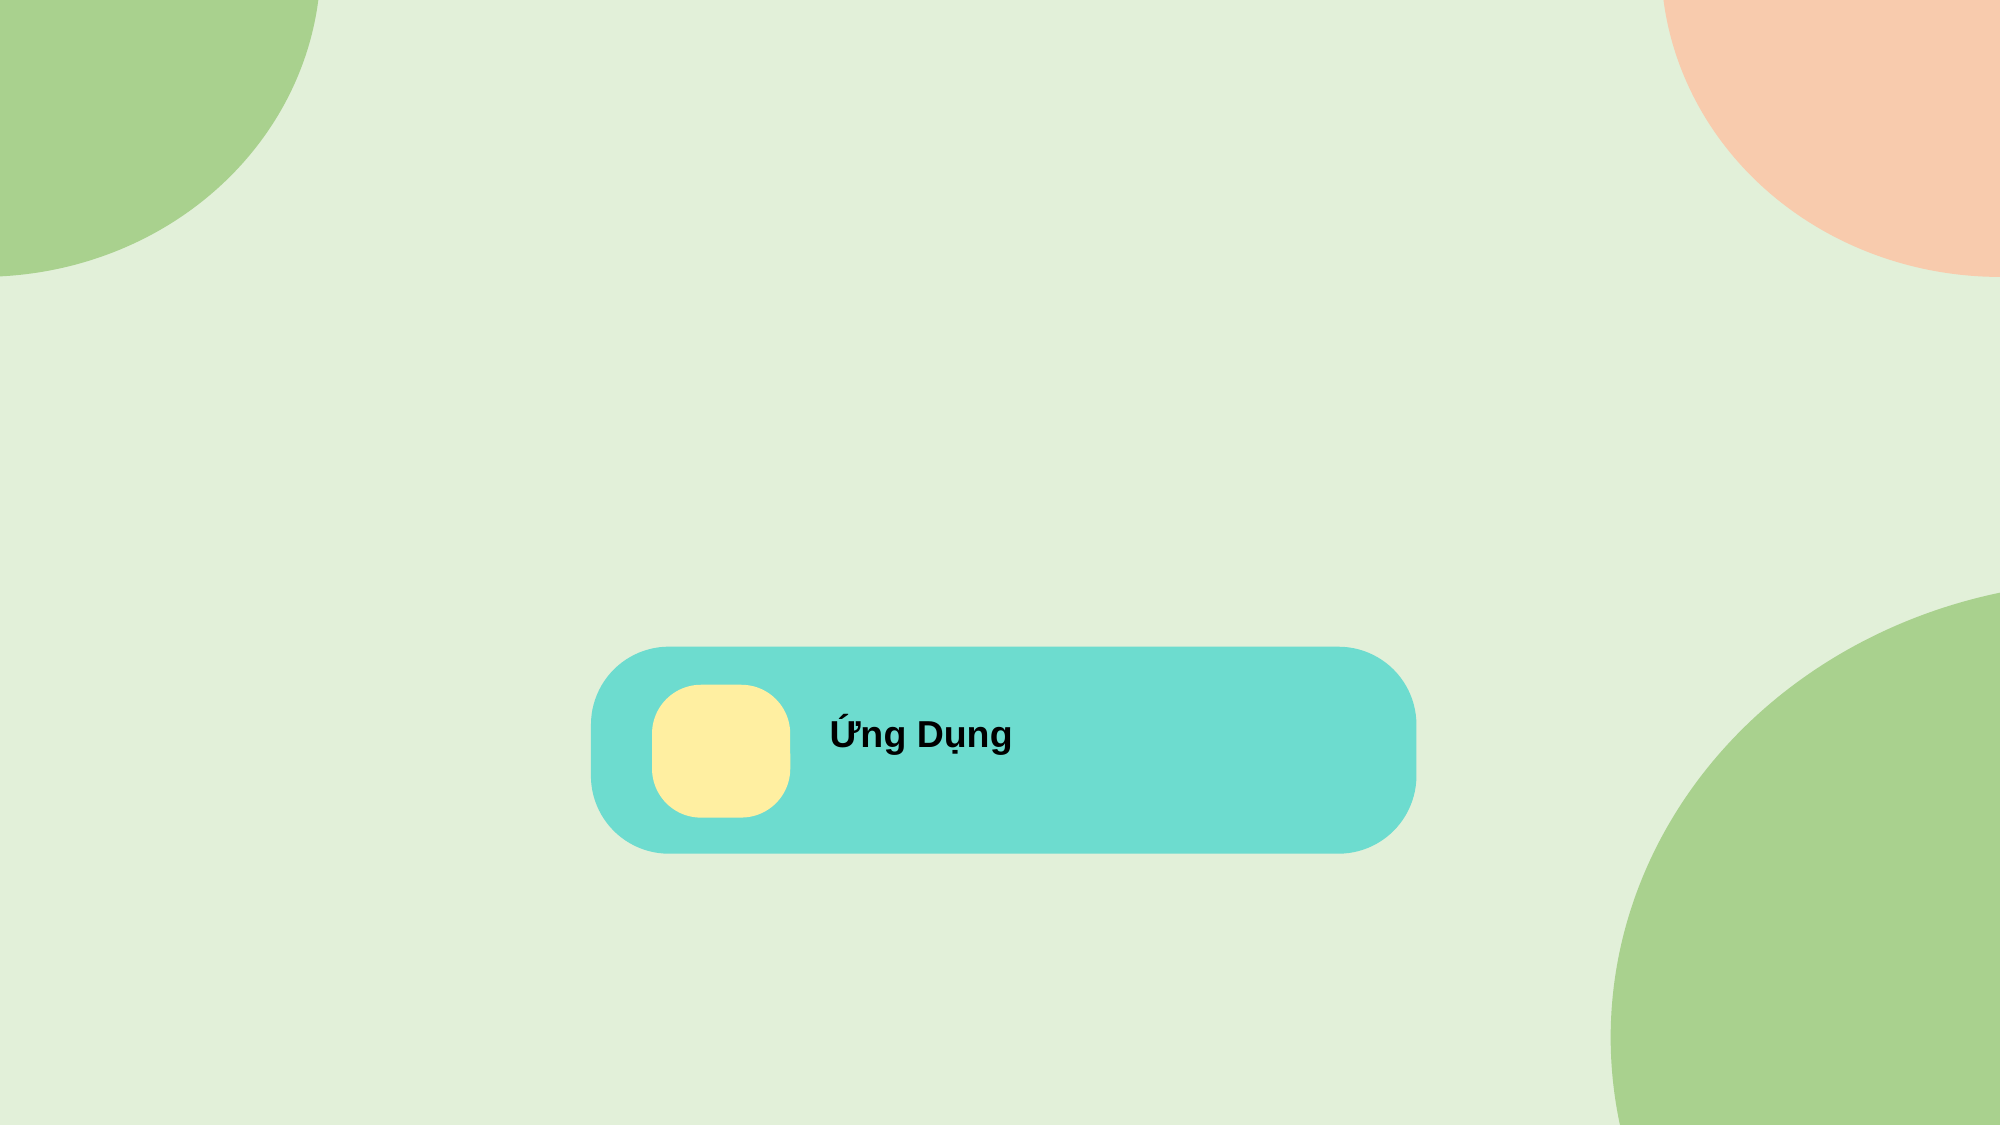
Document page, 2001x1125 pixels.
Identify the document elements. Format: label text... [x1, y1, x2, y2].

text_box [650, 683, 792, 819]
text_box [0, 0, 320, 278]
text_box [589, 645, 1418, 855]
text_box [1609, 591, 2000, 1125]
text_box Ứng Dụng [814, 702, 1289, 762]
text_box [1662, 0, 2000, 278]
